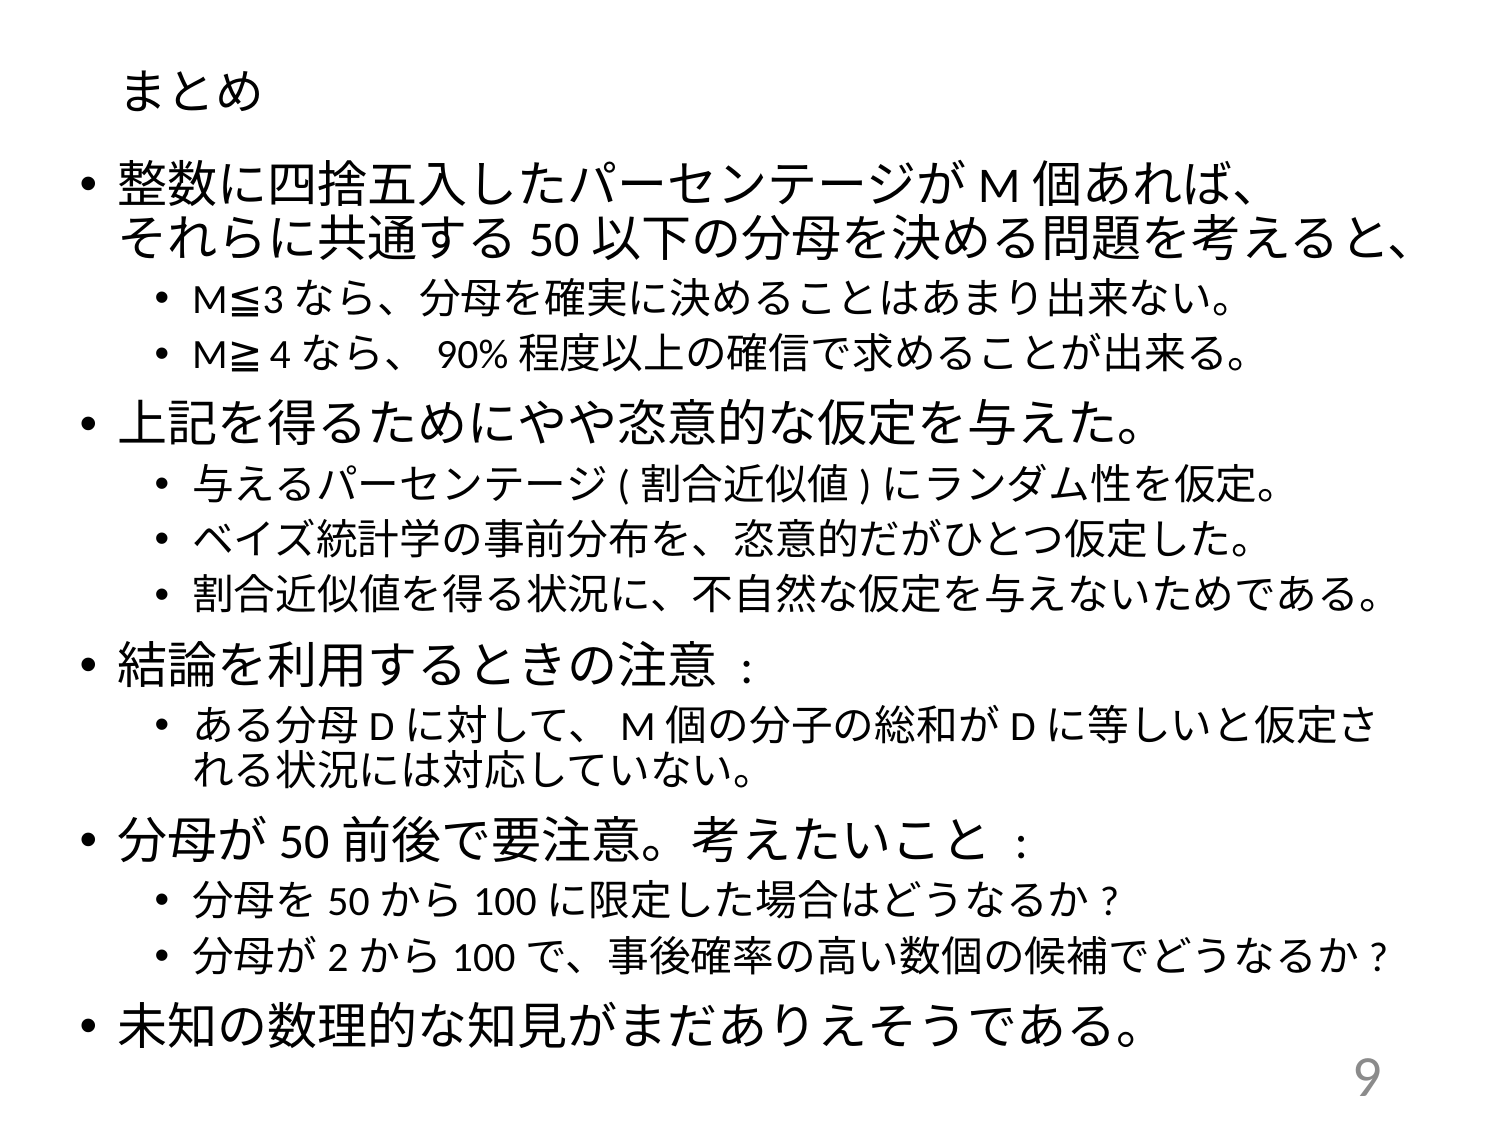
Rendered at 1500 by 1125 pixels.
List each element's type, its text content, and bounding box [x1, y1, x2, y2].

slide_number 9 [1059, 1042, 1397, 1103]
list 整数に四捨五入したパーセンテージがM個あれば、 それらに共通する50以下の分母を決める問題を考えると、 M≦3なら、分母を確実に決めることはあまり出来ない。 M≧4なら、90%程度以上の確信で求めることが出来る。 上記を得るためにやや恣意的な仮定を与えた。 与えるパーセンテージ(割合近似値)にランダム性を仮定。 ベイズ統計学の事前分布を、恣意的だがひとつ仮定した。 割合近似値を得る状況に、不自然な仮定を与えないためである。 結論を利用するときの注意 : ある分母Dに対して、M個の分子の総和がDに等しいと仮定される状況には対応していない。 分母が50前後で要注意。考えたいこと : 分母を50から100に限定した場合はどうなるか? 分母が2から100で、事後確率の高い数個の候補でどうなるか? 未知の数理的な知見がまだありえそうである。 [64, 151, 1416, 1092]
title まとめ [103, 59, 1397, 128]
